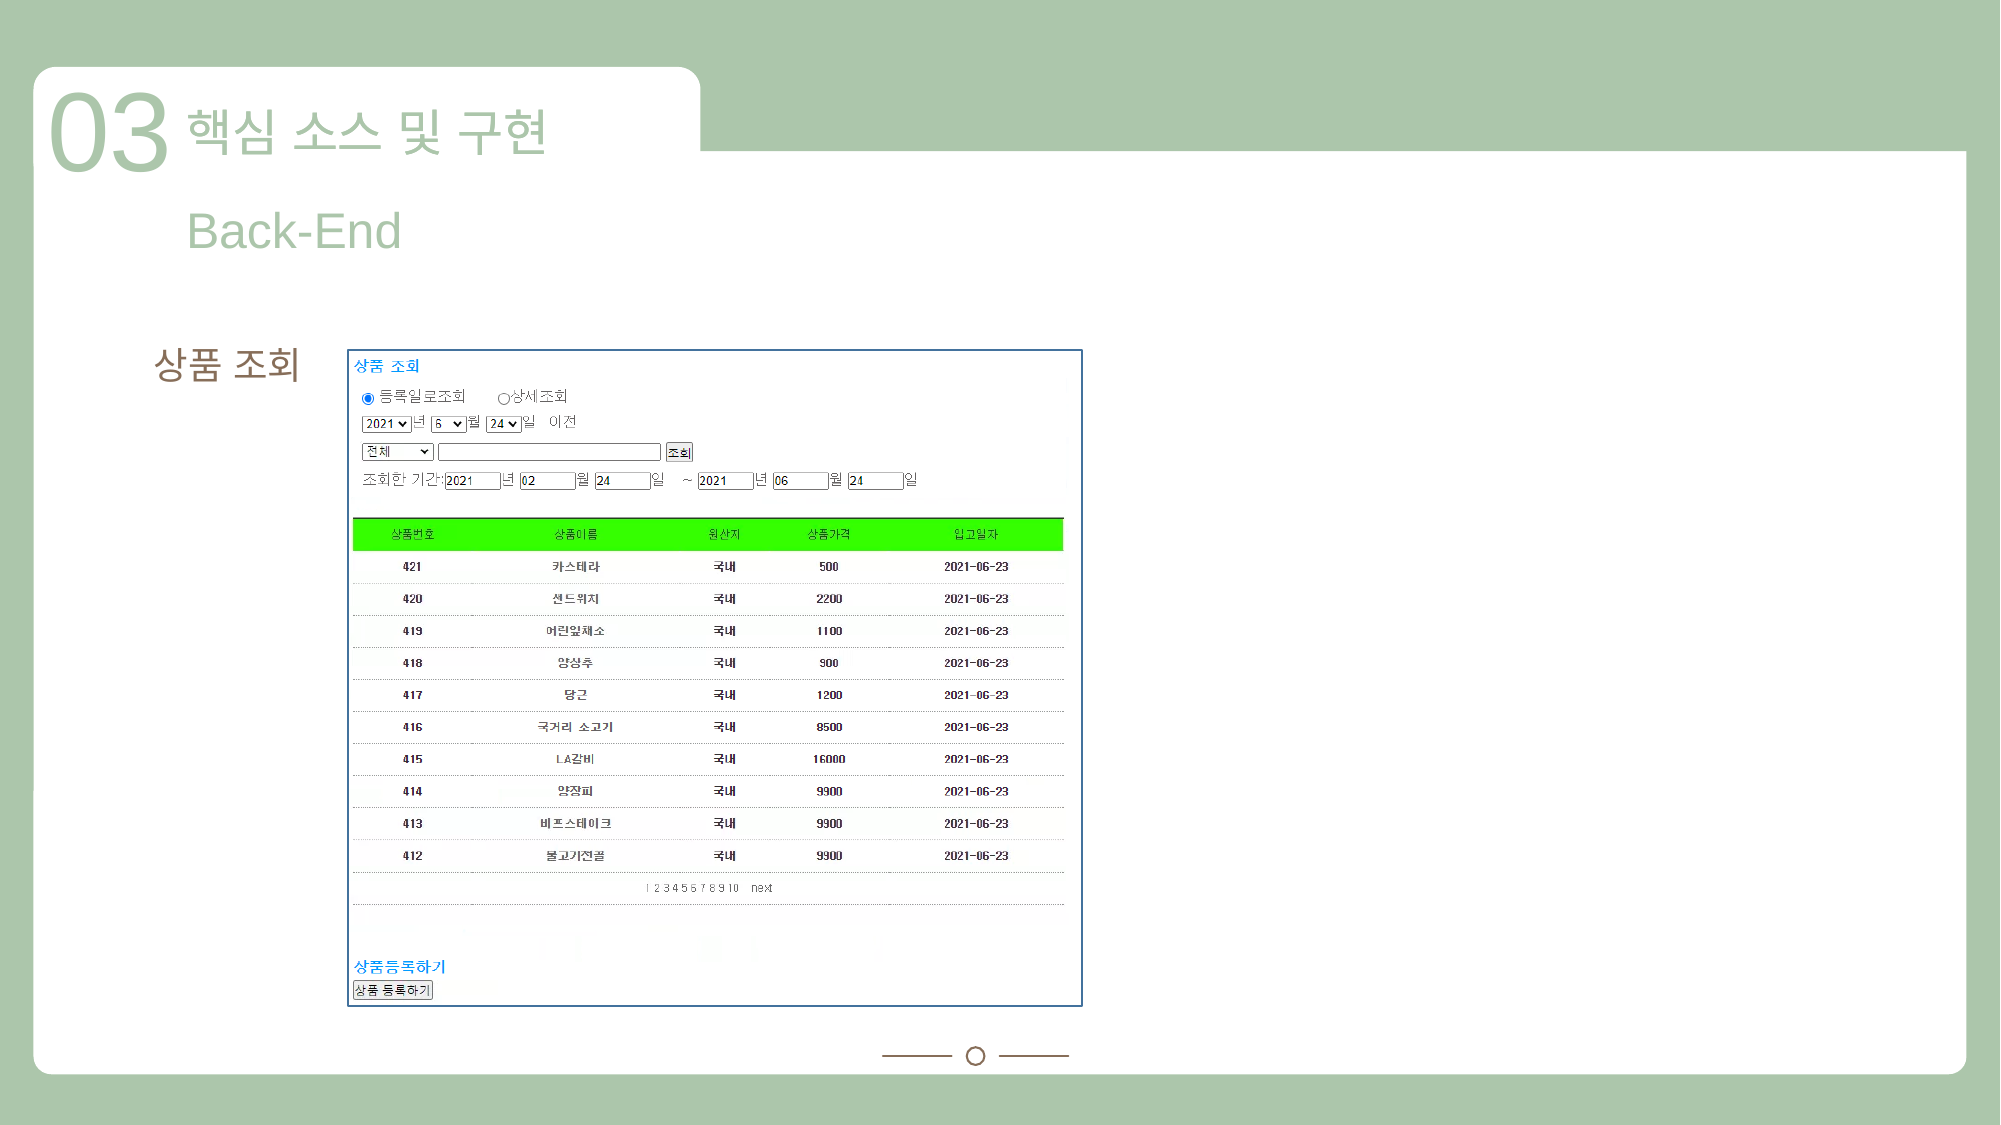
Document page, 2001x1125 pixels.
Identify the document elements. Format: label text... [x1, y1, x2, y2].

text_box 핵심 소스 및 구현 Back-End [171, 93, 675, 266]
picture [347, 350, 1069, 1007]
text_box [1067, 348, 1084, 1008]
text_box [882, 1046, 1069, 1066]
text_box 상품 조회 [139, 334, 550, 395]
text_box 03 [32, 51, 191, 202]
